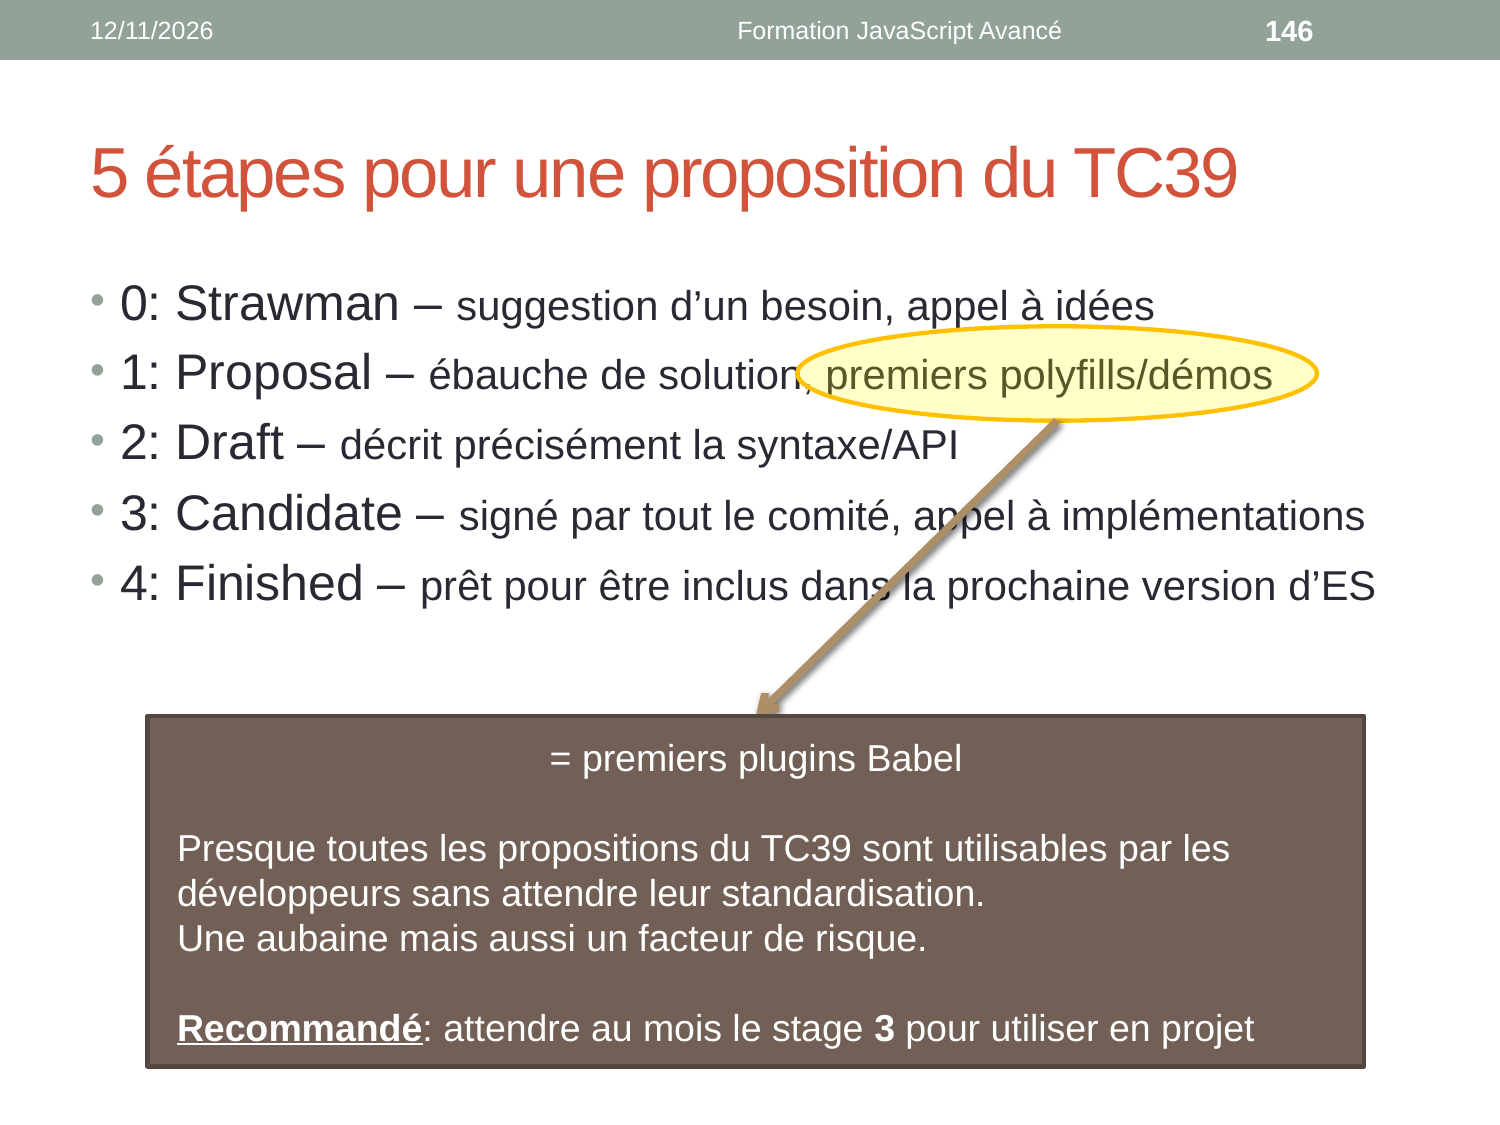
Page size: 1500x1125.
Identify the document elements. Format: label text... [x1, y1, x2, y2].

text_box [755, 420, 1058, 717]
list 0: Strawman – suggestion d’un besoin, appel à idées 1: Proposal – ébauche de solution, premiers polyfills/démos 2: Draft – décrit précisément la syntaxe/API 3: Candidate – signé par tout le comité, appel à implémentations 4: Finished – prêt pour être inclus dans la prochaine version d’ES [75, 262, 1425, 1063]
title 5 étapes pour une proposition du TC39 [75, 87, 1425, 250]
text_box [795, 324, 1320, 423]
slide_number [75, 3, 550, 57]
footer Formation JavaScript Avancé [562, 3, 1238, 57]
slide_number 146 [1250, 3, 1425, 57]
text_box = premiers plugins Babel Presque toutes les propositions du TC39 sont utilisables par les développeurs sans attendre leur standardisation. Une aubaine mais aussi un facteur de risque. Recommandé: attendre au mois le stage 3 pour utiliser en projet [145, 714, 1366, 1069]
